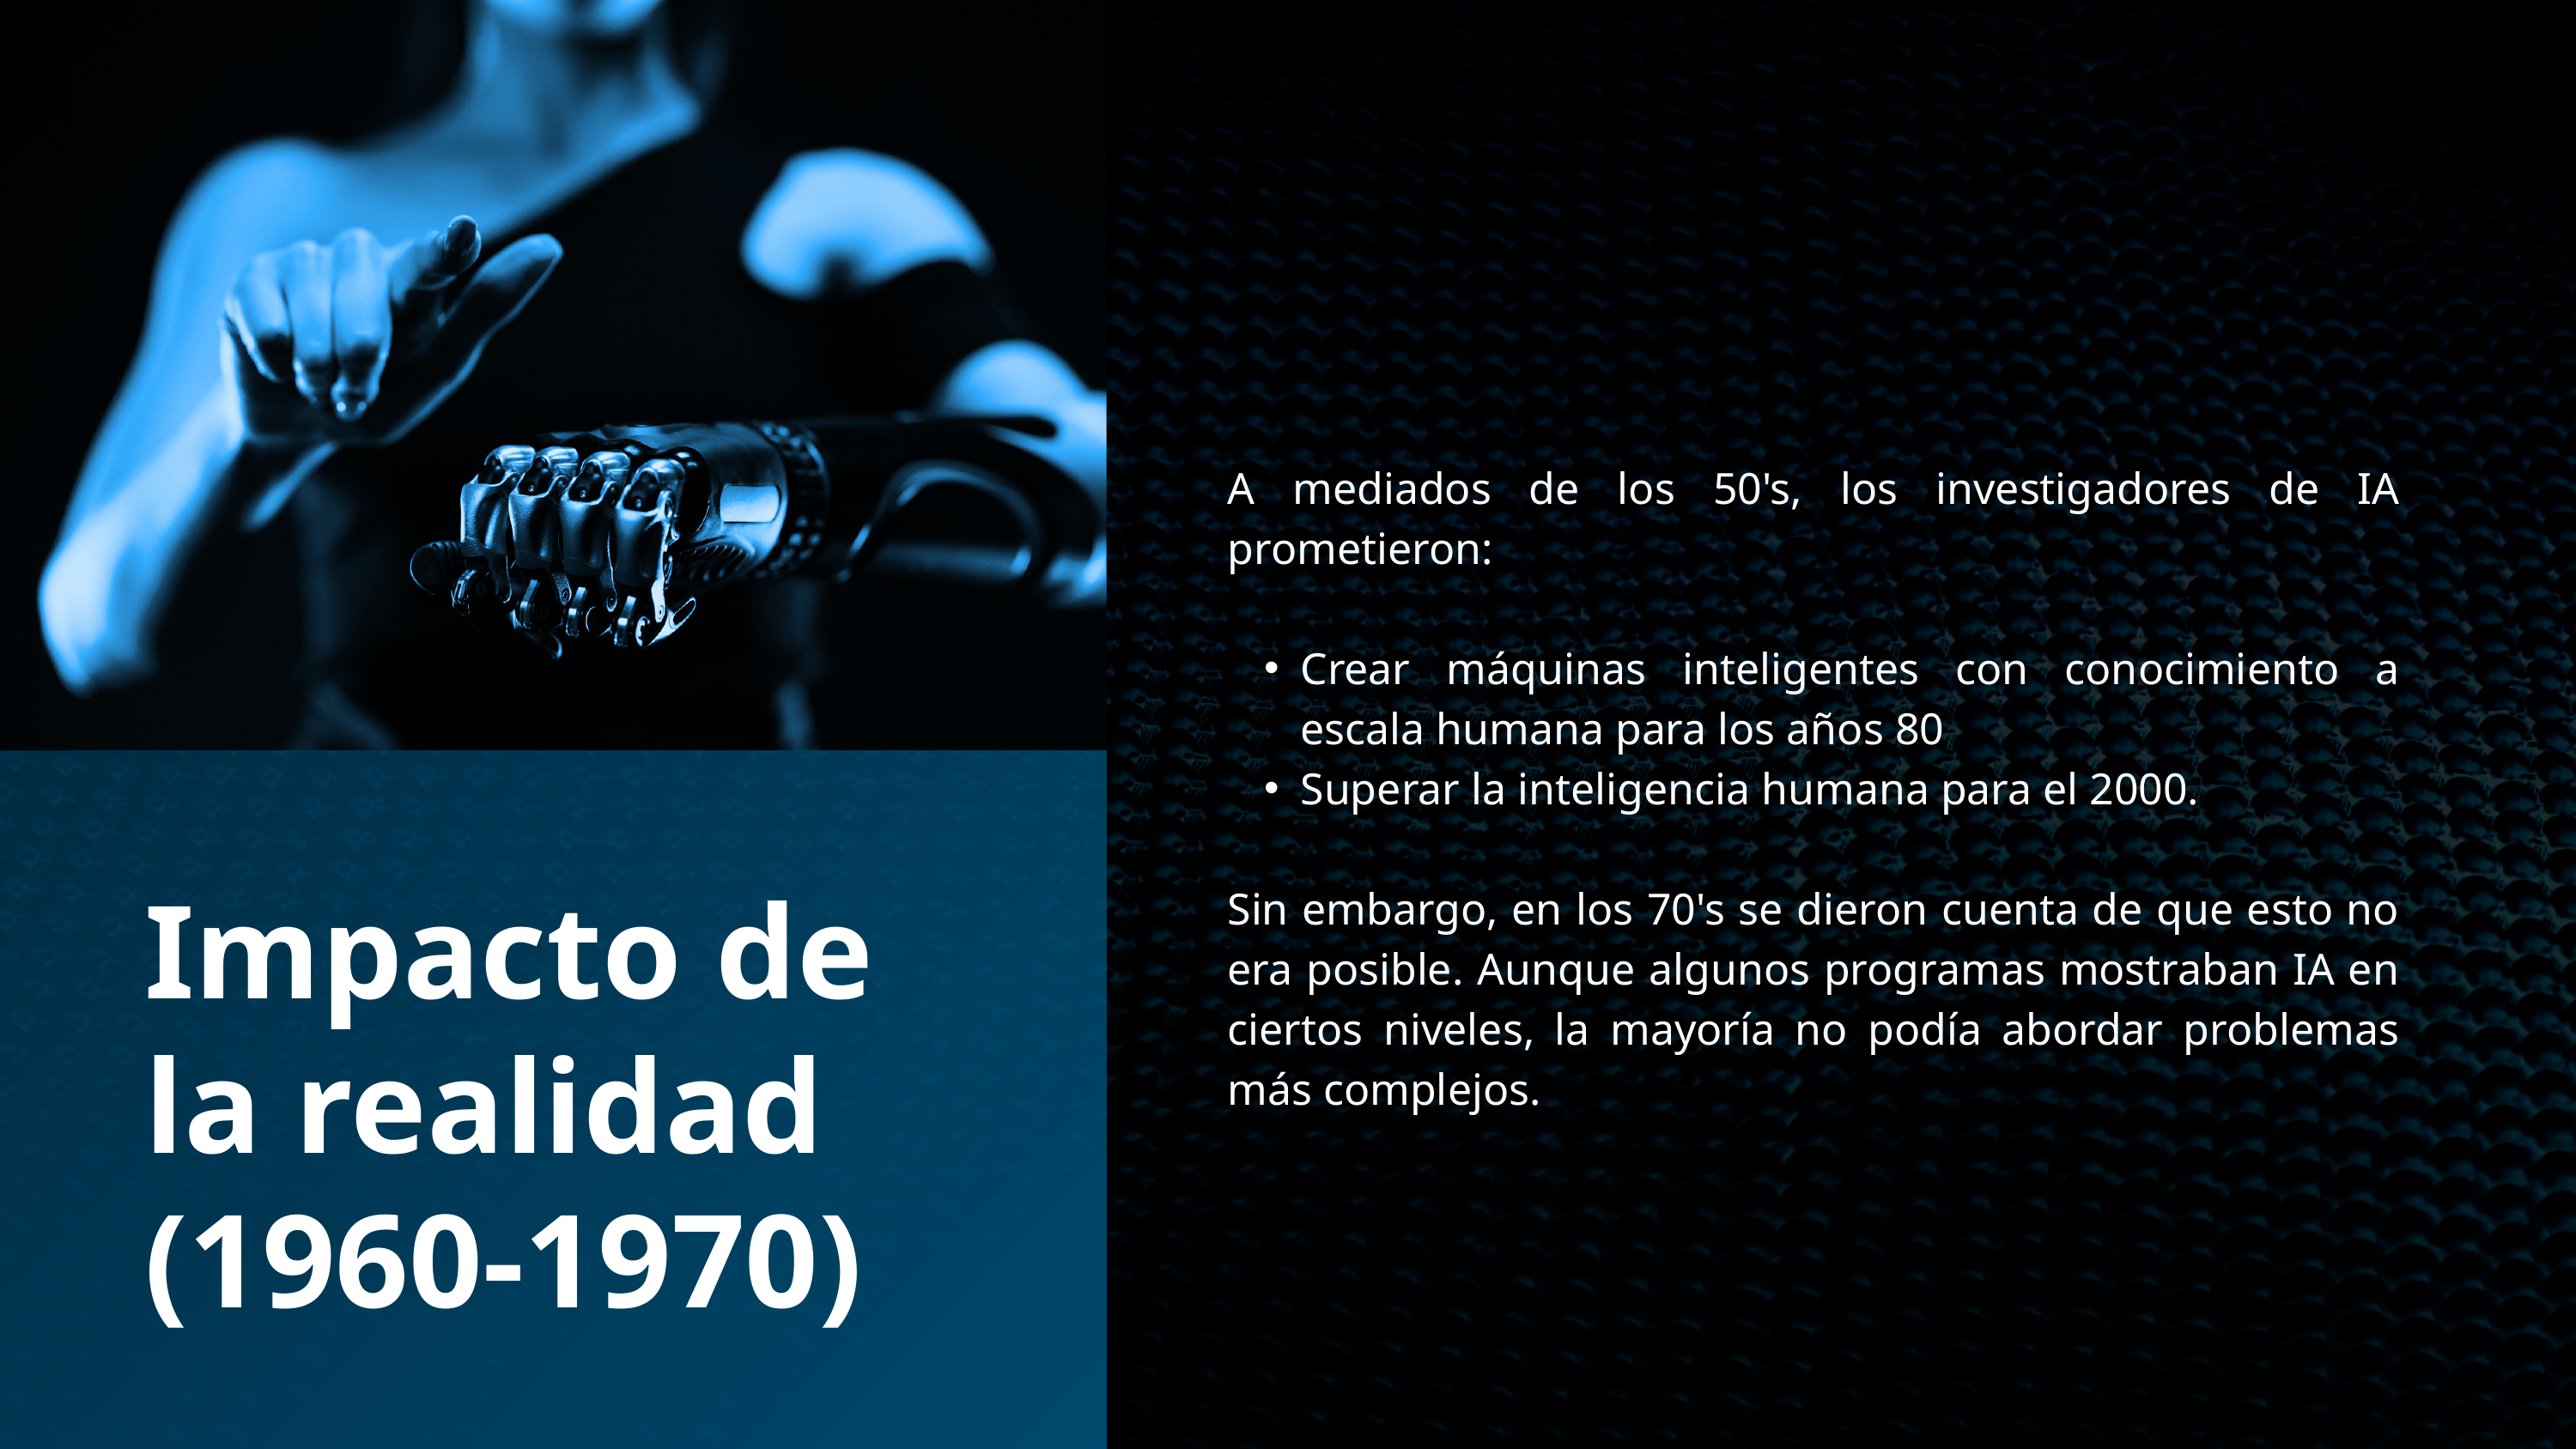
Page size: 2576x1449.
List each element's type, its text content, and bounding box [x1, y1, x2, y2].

text_box A mediados de los 50's, los investigadores de IA prometieron: Crear máquinas inteligentes con conocimiento a escala humana para los años 80 Superar la inteligencia humana para el 2000. Sin embargo, en los 70's se dieron cuenta de que esto no era posible. Aunque algunos programas mostraban IA en ciertos niveles, la mayoría no podía abordar problemas más complejos. [1227, 452, 2400, 1114]
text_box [0, 0, 1107, 749]
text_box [0, 750, 1107, 1449]
text_box [1110, 0, 2576, 1449]
